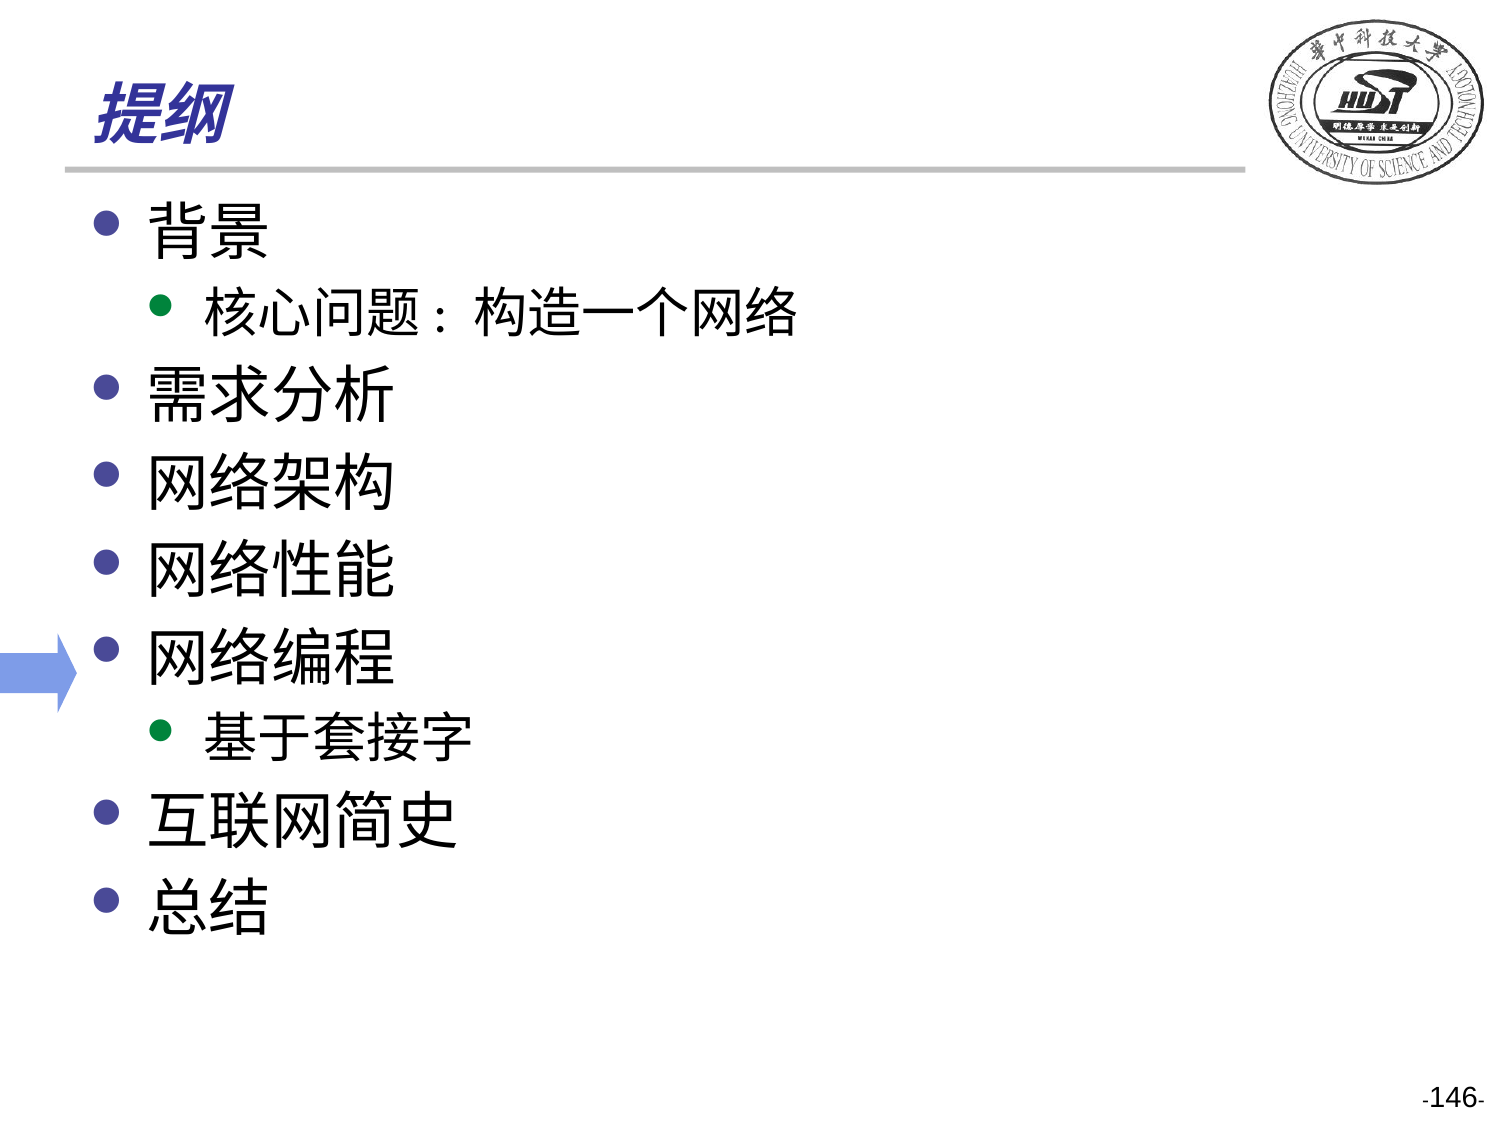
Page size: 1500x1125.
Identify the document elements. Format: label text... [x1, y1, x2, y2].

text_box [0, 633, 77, 713]
picture [1257, 18, 1489, 185]
slide_number -146- [1149, 1070, 1500, 1125]
title 提纲 [76, 42, 1315, 160]
list 背景 核心问题: 构造一个网络 需求分析 网络架构 网络性能 网络编程 基于套接字 互联网简史 总结 [75, 184, 1425, 1059]
